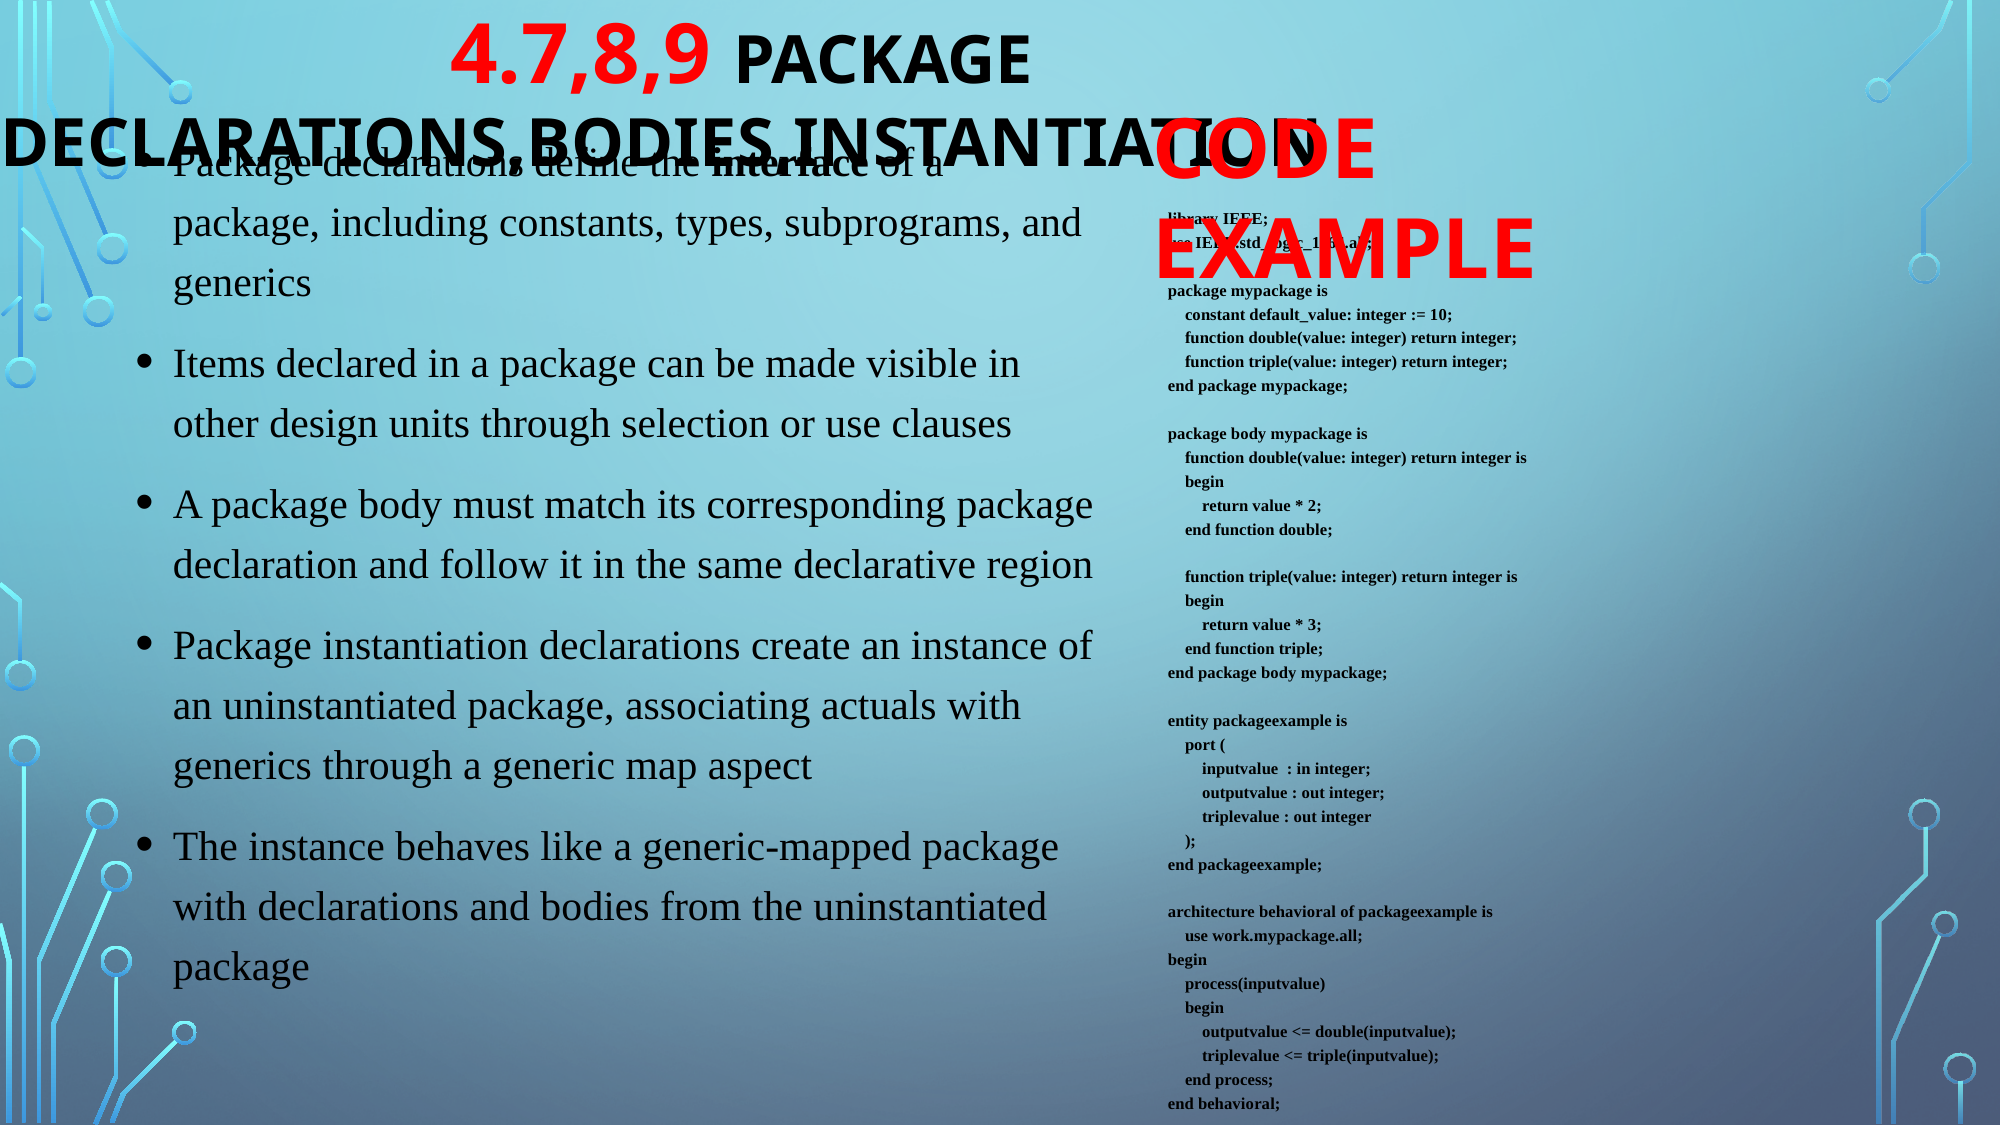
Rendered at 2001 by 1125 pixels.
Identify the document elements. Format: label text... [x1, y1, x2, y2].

list library IEEE; use IEEE.std_logic_1164.all; package mypackage is constant default_value: integer := 10; function double(value: integer) return integer; function triple(value: integer) return integer; end package mypackage; package body mypackage is function double(value: integer) return integer is begin return value * 2; end function double; function triple(value: integer) return integer is begin return value * 3; end function triple; end package body mypackage; entity packageexample is port ( inputvalue : in integer; outputvalue : out integer; triplevalue : out integer ); end packageexample; architecture behavioral of packageexample is use work.mypackage.all; begin process(inputvalue) begin outputvalue <= double(inputvalue); triplevalue <= triple(inputvalue); end process; end behavioral; [1152, 196, 2000, 1125]
text_box CODE EXAMPLE [1152, 95, 1760, 197]
text_box 4.7,8,9 PACKAGE DECLARATIONS,BODIES,INSTANTIATION [0, 0, 2000, 89]
text_box Package declarations define the interface of a package, including constants, types, subprograms, and generics Items declared in a package can be made visible in other design units through selection or use clauses A package body must match its corresponding package declaration and follow it in the same declarative region Package instantiation declarations create an instance of an uninstantiated package, associating actuals with generics through a generic map aspect The instance behaves like a generic-mapped package with declarations and bodies from the uninstantiated package [120, 117, 1110, 1060]
